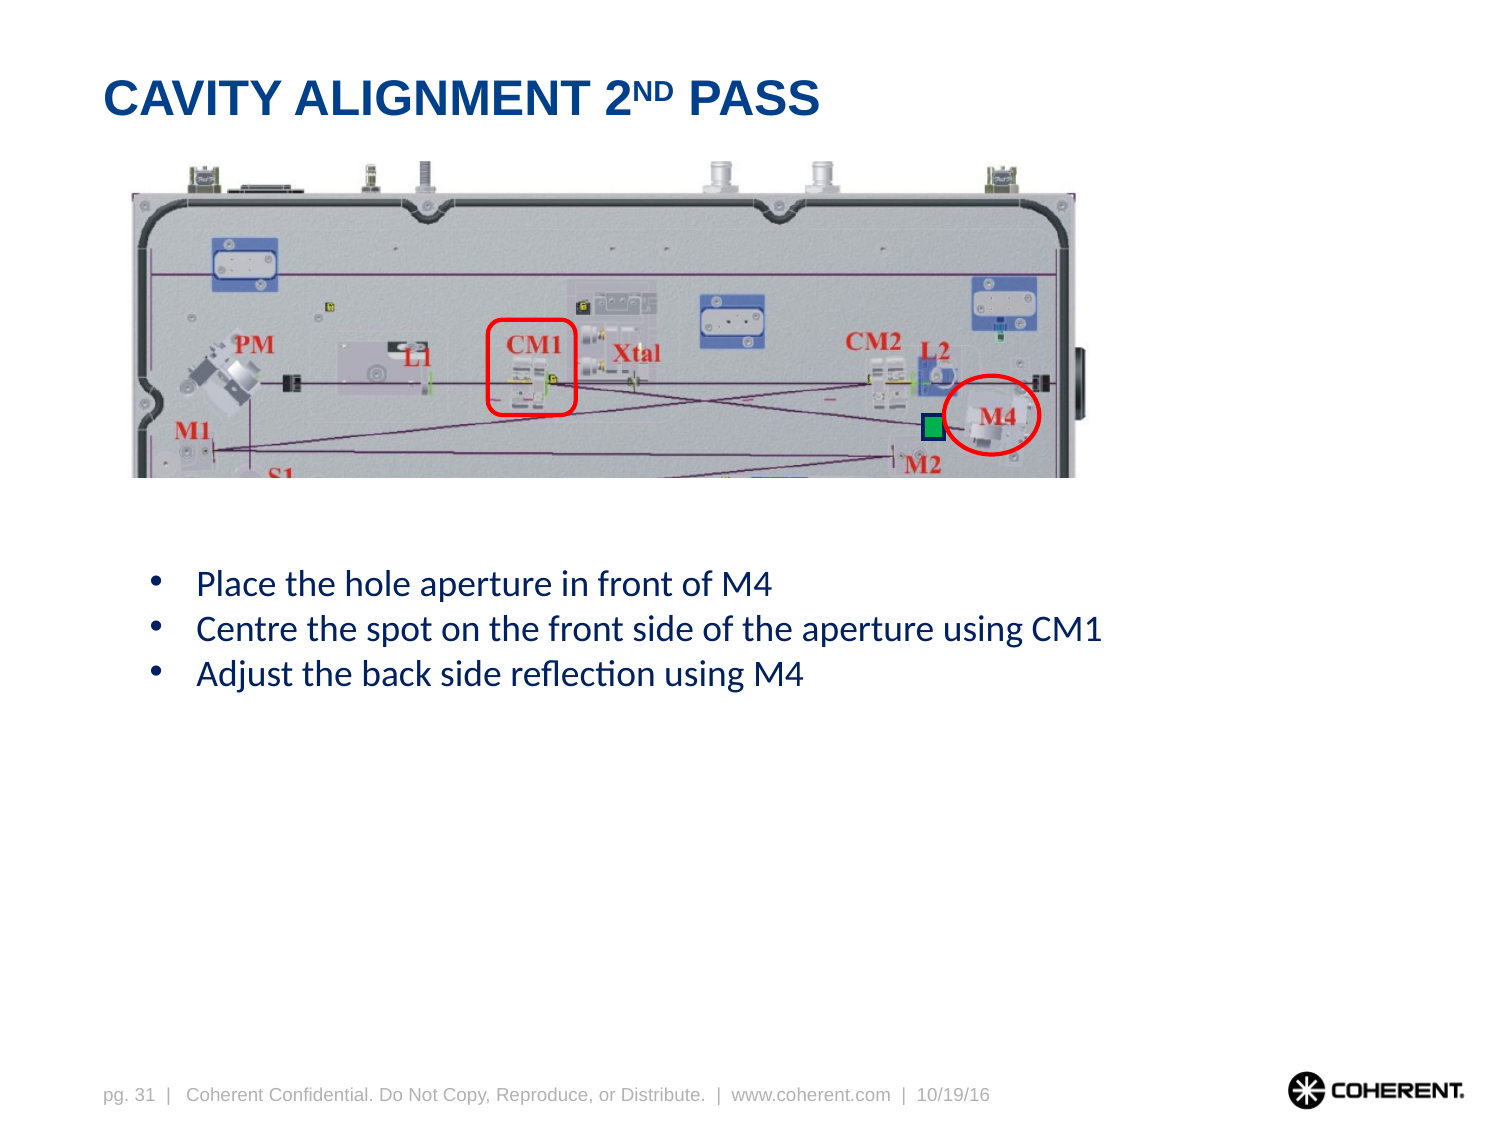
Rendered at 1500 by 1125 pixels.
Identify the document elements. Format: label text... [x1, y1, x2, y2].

footer Coherent Confidential. Do Not Copy, Reproduce, or Distribute. | www.coherent.com | 10/19/16 [186, 1064, 1087, 1124]
text_box Place the hole aperture in front of M4 Centre the spot on the front side of the aperture using CM1 Adjust the back side reflection using M4 [134, 551, 1178, 701]
title Cavity Alignment 2nd Pass [103, 48, 1410, 152]
picture [103, 151, 1110, 478]
picture [1285, 1068, 1468, 1114]
